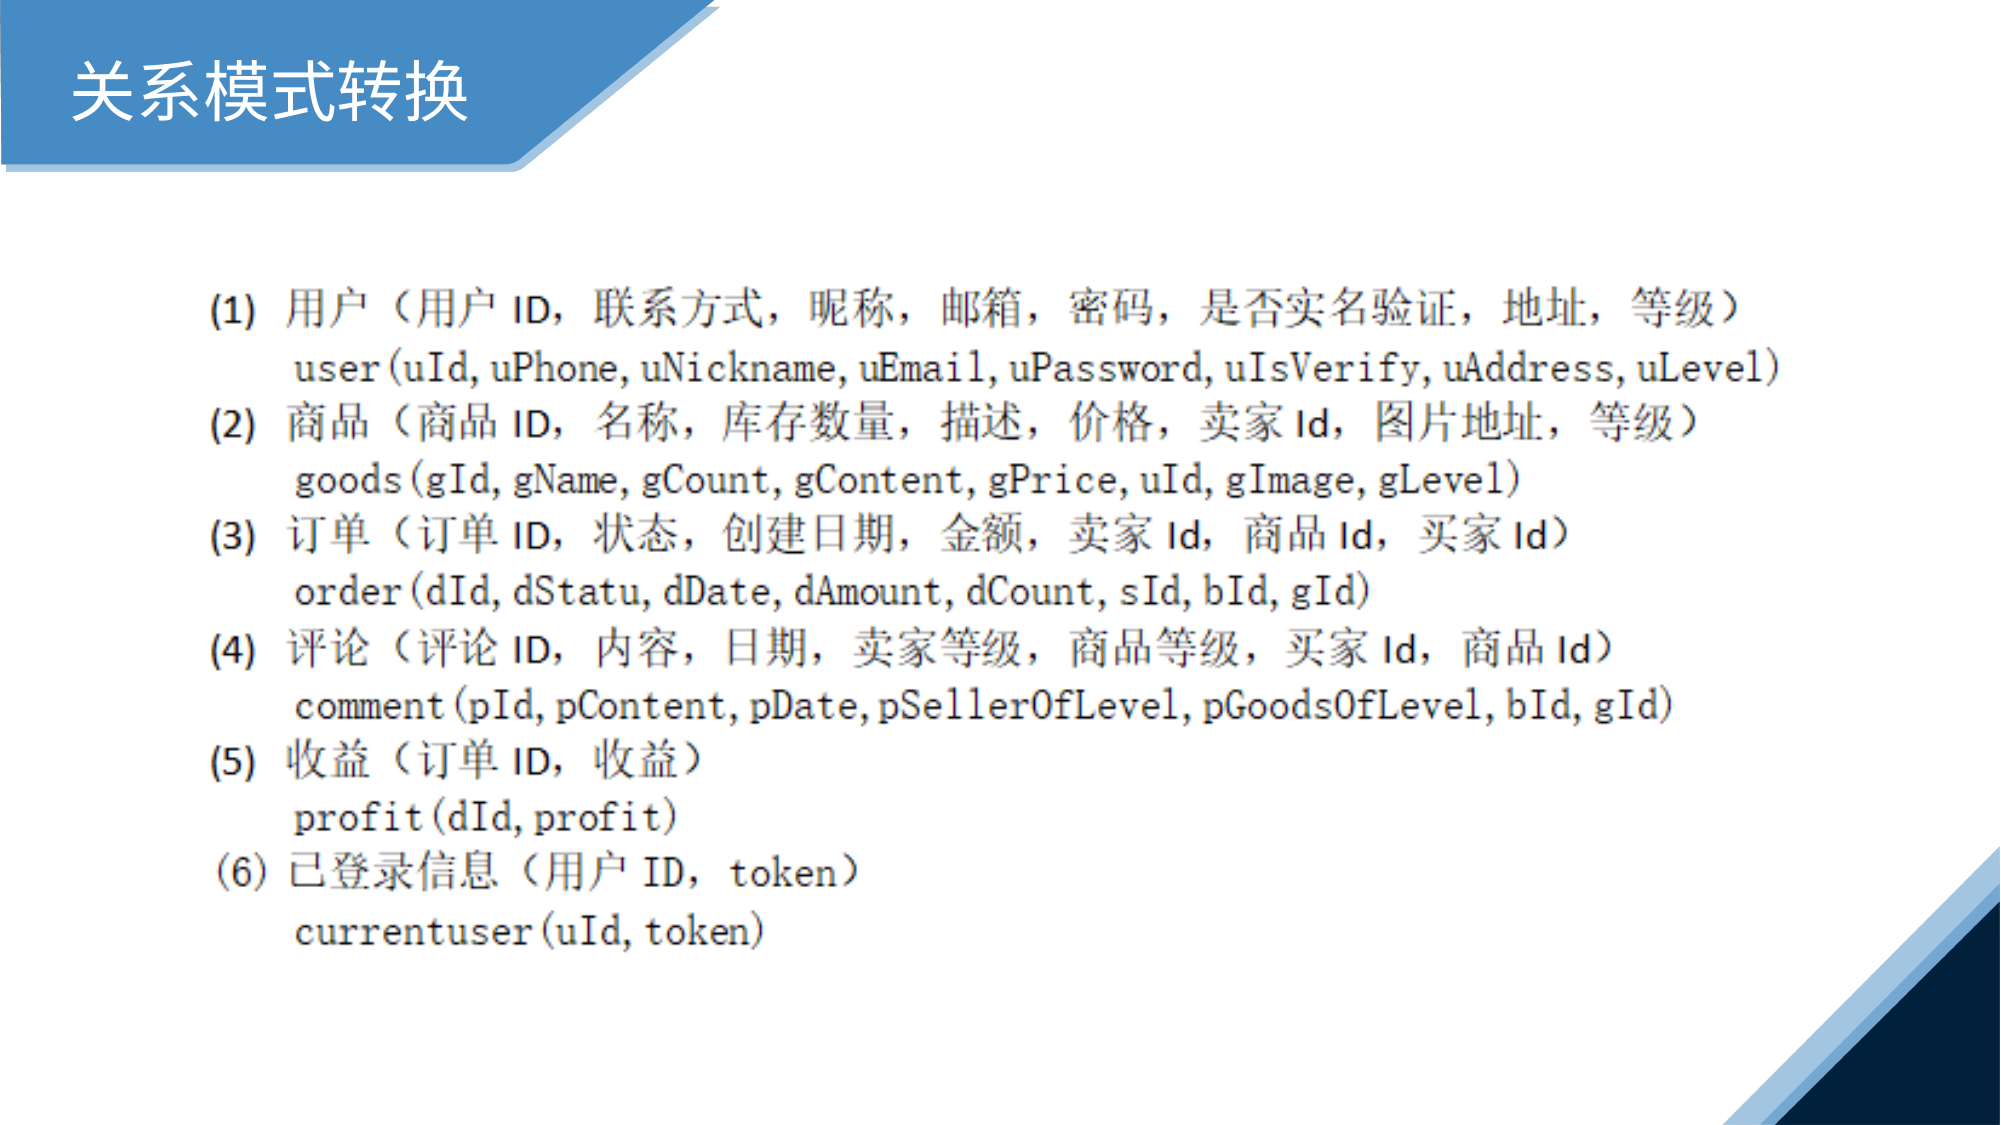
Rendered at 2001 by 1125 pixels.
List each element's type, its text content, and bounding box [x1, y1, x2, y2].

picture [0, 0, 720, 172]
text_box 关系模式转换 [55, 42, 528, 137]
picture [193, 263, 2000, 1125]
